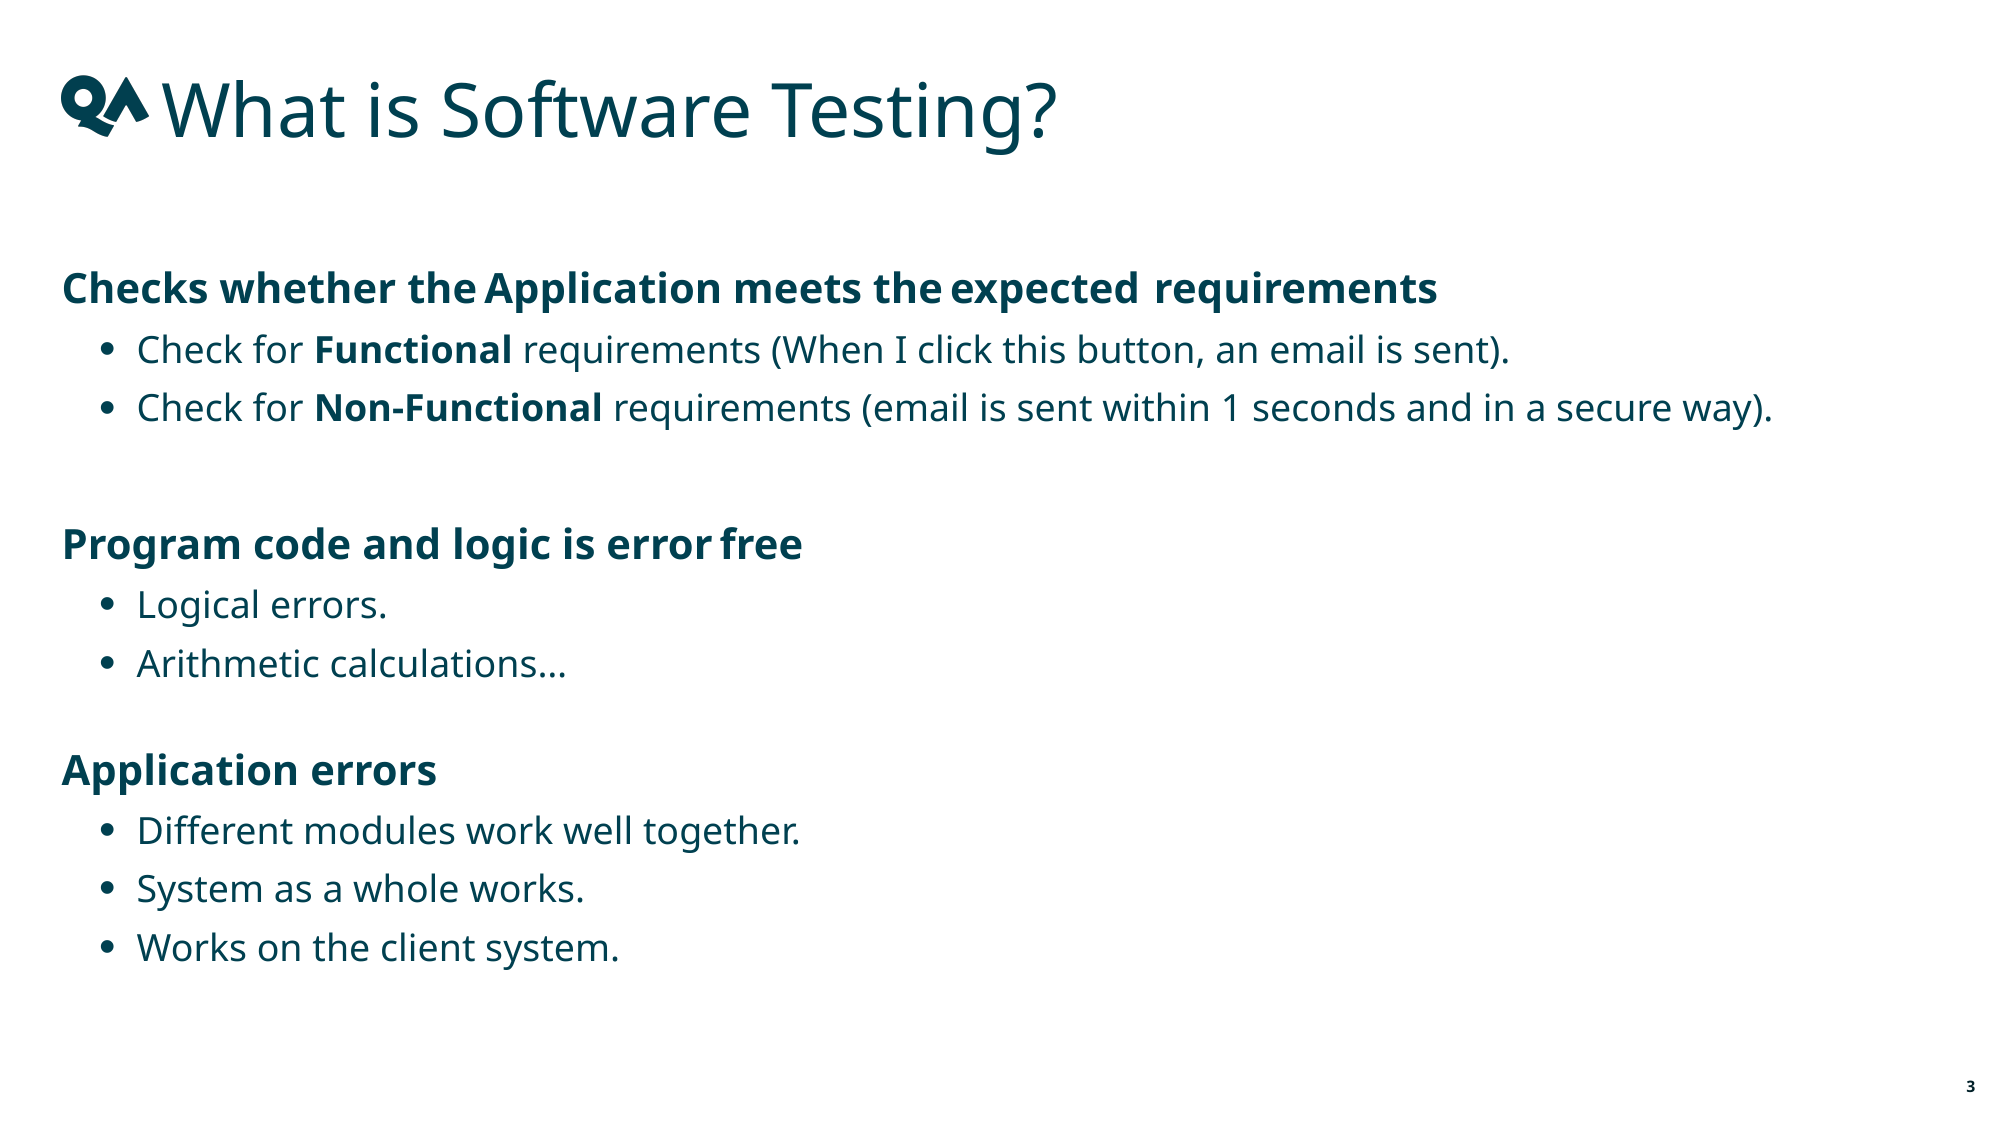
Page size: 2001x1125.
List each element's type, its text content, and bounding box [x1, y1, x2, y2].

picture [44, 61, 166, 148]
list Checks whether the Application meets the expected requirements Check for Functional requirements (When I click this button, an email is sent). Check for Non-Functional requirements (email is sent within 1 seconds and in a secure way). Program code and logic is error free Logical errors. Arithmetic calculations… Application errors Different modules work well together. System as a whole works. Works on the client system. [61, 203, 1937, 1063]
slide_number 3 [1846, 1068, 1976, 1098]
list What is Software Testing? [161, 62, 1900, 148]
